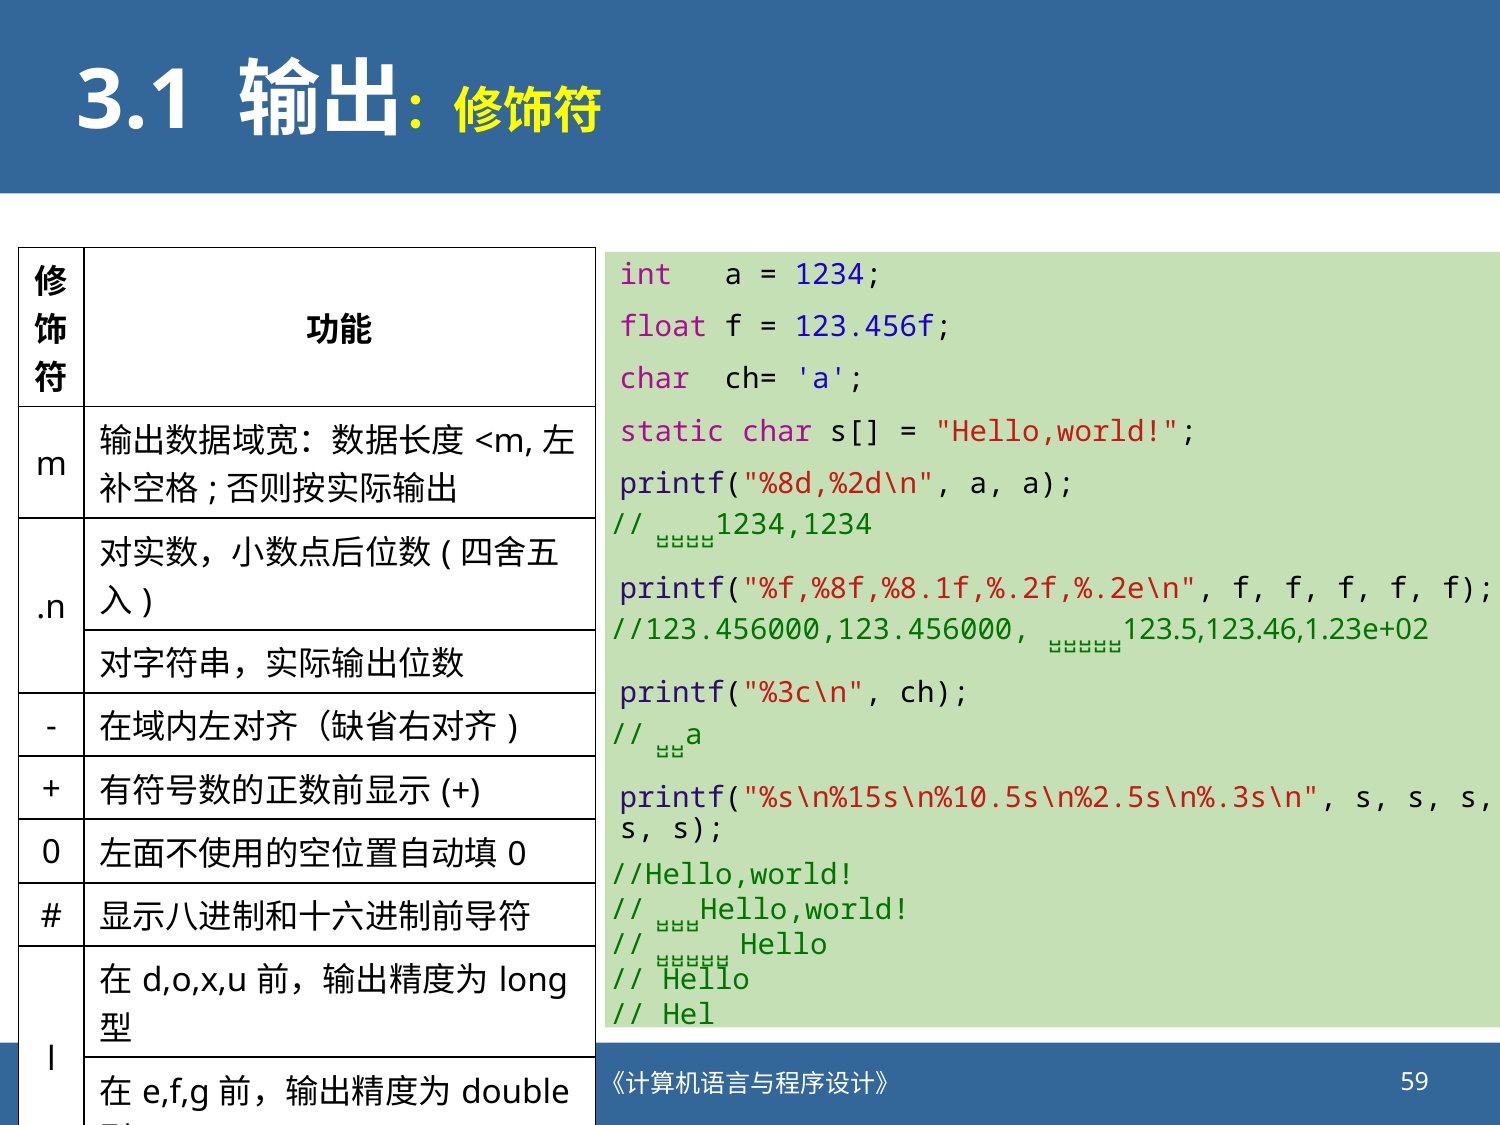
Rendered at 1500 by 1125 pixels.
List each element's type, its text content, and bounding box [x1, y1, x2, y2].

footer 《计算机语言与程序设计》 [596, 1052, 1021, 1113]
table_cell 0 [19, 820, 83, 882]
table_cell 在域内左对齐（缺省右对齐) [85, 694, 595, 755]
title 3.1 输出：修饰符 [61, 27, 1441, 177]
table_cell .n [19, 519, 83, 692]
text_box // ̺̺ ̺̺ ̺̺ ̺̺ 1234,1234 //123.456000,123.456000, ̺̺ ̺̺ ̺̺ ̺̺ ̺̺ 123.5,123.46,1.23e+02 // ̺̺ ̺̺ a //Hello,world! // ̺̺ ̺̺ ̺̺ Hello,world! // ̺̺ ̺̺ ̺̺ ̺̺ ̺̺ Hello // Hello // Hel [595, 498, 1477, 1038]
table_cell 在e,f,g前，输出精度为double型 [85, 1058, 595, 1125]
table_cell 在d,o,x,u前，输出精度为long型 [85, 947, 595, 1056]
table_cell 输出数据域宽：数据长度<m,左补空格;否则按实际输出 [85, 407, 595, 517]
table_cell 对字符串，实际输出位数 [85, 631, 595, 692]
table_cell # [19, 884, 83, 945]
slide_number 59 [1084, 1052, 1444, 1113]
table_cell 显示八进制和十六进制前导符 [85, 884, 595, 945]
table_header 功能 [85, 248, 595, 406]
table_header 修饰符 [19, 248, 83, 406]
table_cell 左面不使用的空位置自动填0 [85, 820, 595, 882]
table_cell 有符号数的正数前显示(+) [85, 757, 595, 818]
table_cell l [19, 947, 83, 1125]
text_box int a = 1234; float f = 123.456f; char ch= 'a'; static char s[] = "Hello,world!"; printf("%8d,%2d\n", a, a); printf("%f,%8f,%8.1f,%.2f,%.2e\n", f, f, f, f, f); printf("%3c\n", ch); printf("%s\n%15s\n%10.5s\n%2.5s\n%.3s\n", s, s, s, s, s); [604, 251, 1500, 1028]
table_cell m [19, 407, 83, 517]
table_cell 对实数，小数点后位数(四舍五入) [85, 519, 595, 629]
table_cell - [19, 694, 83, 755]
table_cell + [19, 757, 83, 818]
